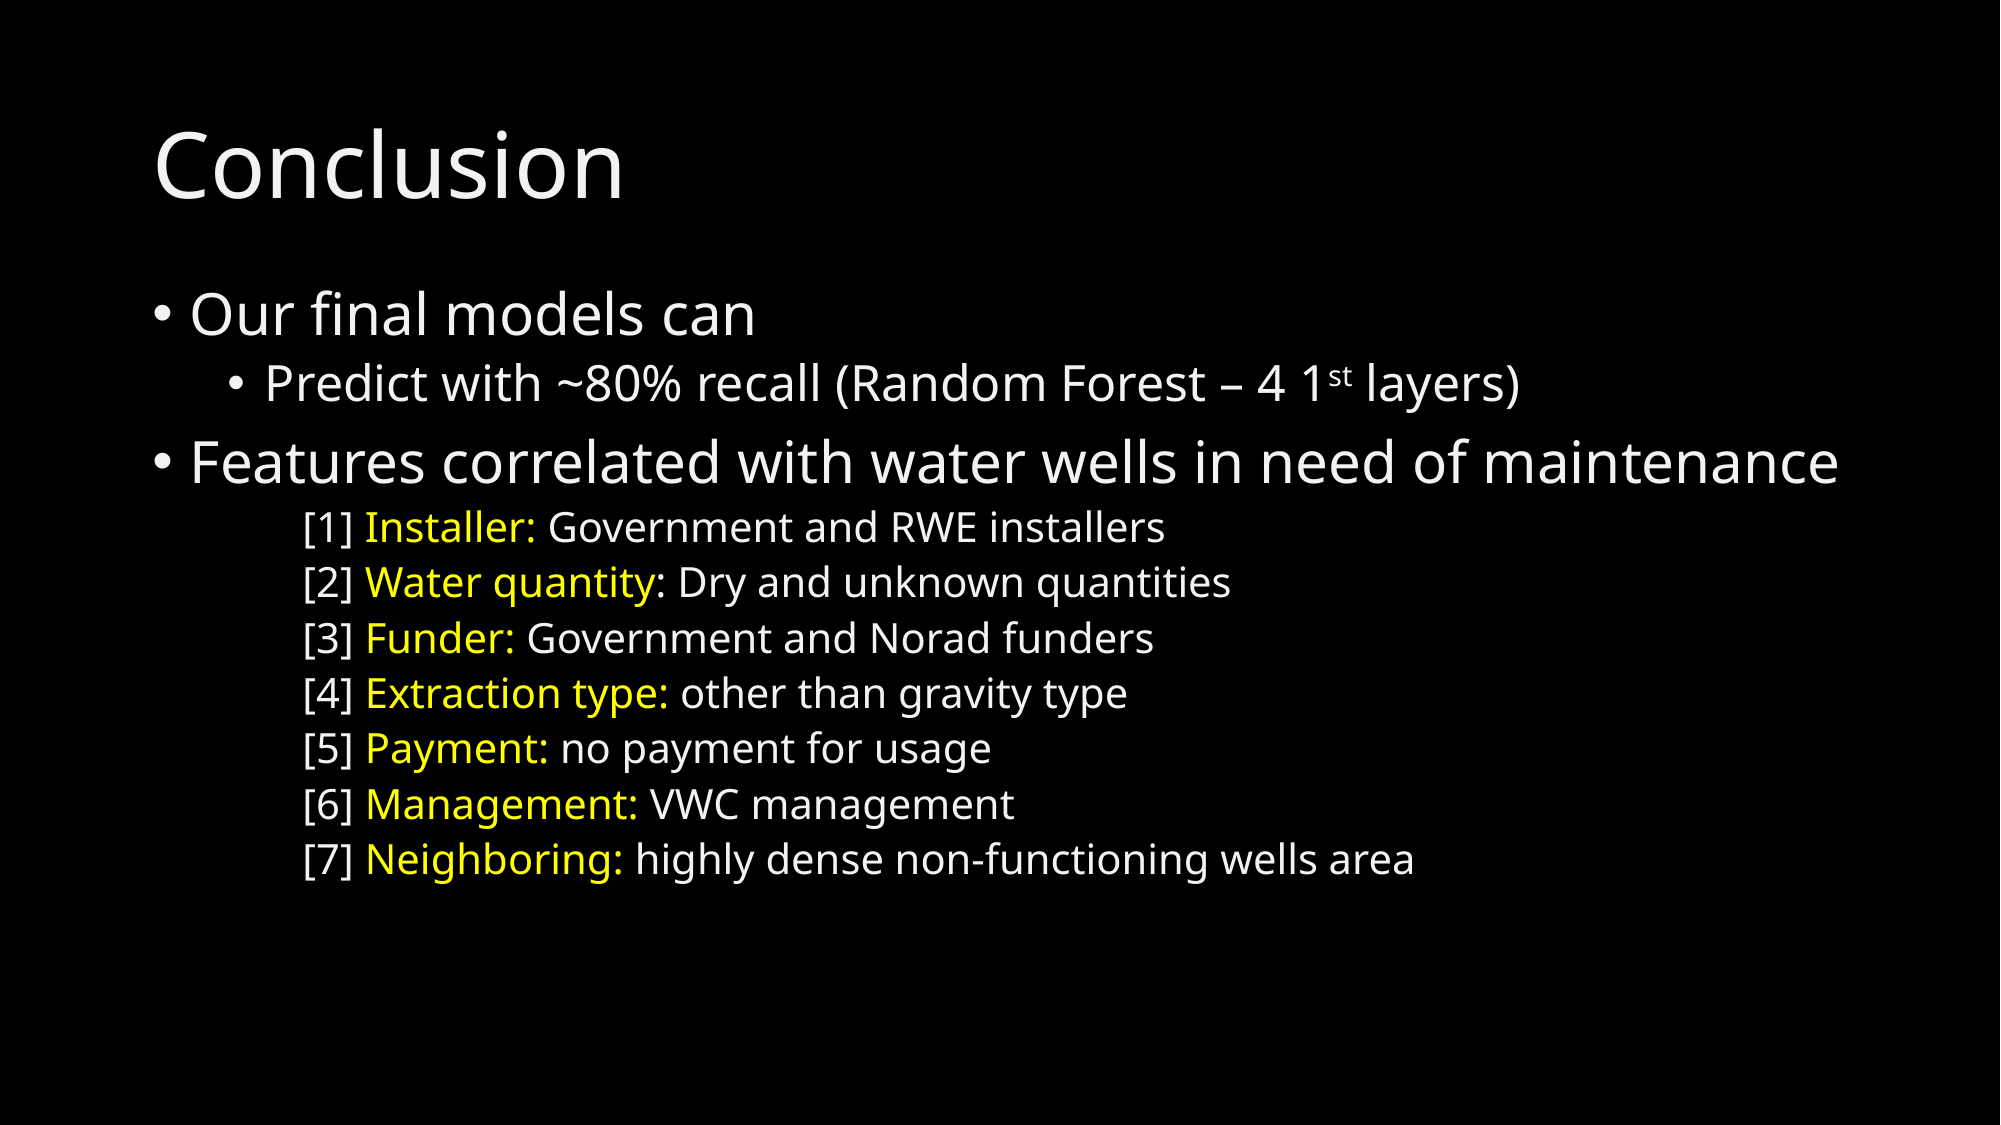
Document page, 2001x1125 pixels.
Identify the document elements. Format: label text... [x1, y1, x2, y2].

list Our final models can Predict with ~80% recall (Random Forest – 4 1st layers) Features correlated with water wells in need of maintenance [1] Installer: Government and RWE installers [2] Water quantity: Dry and unknown quantities [3] Funder: Government and Norad funders [4] Extraction type: other than gravity type [5] Payment: no payment for usage [6] Management: VWC management [7] Neighboring: highly dense non-functioning wells area [137, 277, 1863, 1103]
title Conclusion [137, 59, 1863, 277]
